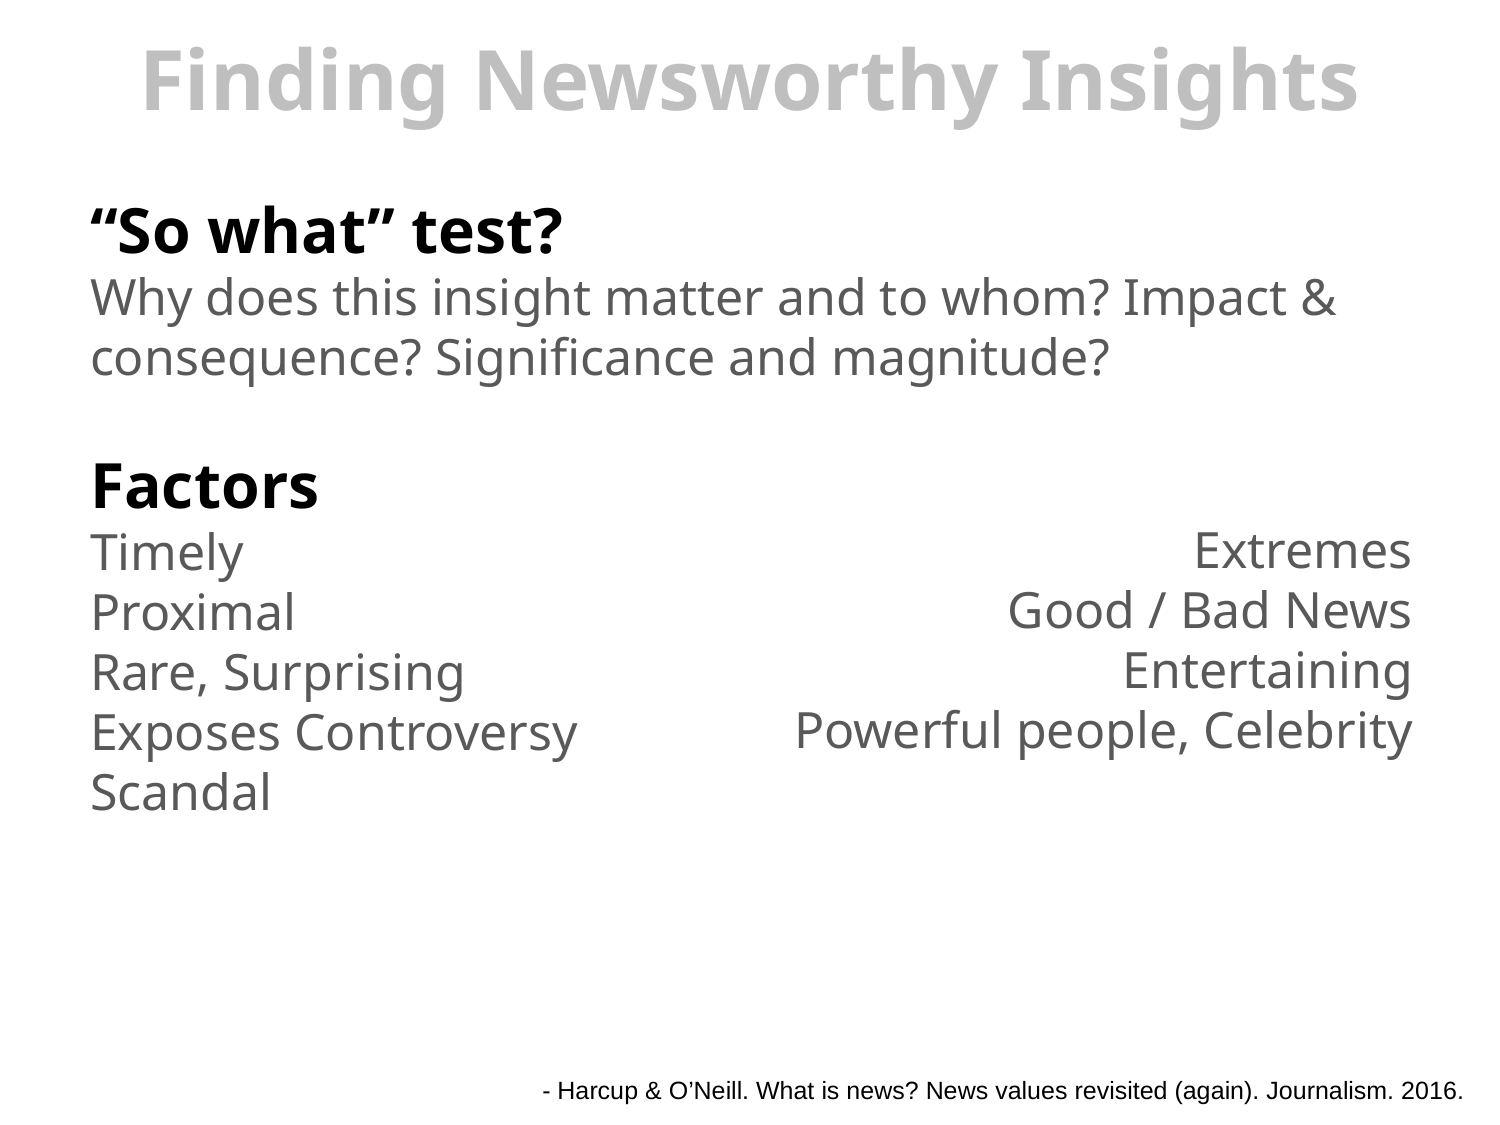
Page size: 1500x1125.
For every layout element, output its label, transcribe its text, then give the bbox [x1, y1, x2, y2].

list “So what” test? Why does this insight matter and to whom? Impact & consequence? Significance and magnitude? Factors Timely Proximal Rare, Surprising Exposes Controversy Scandal [75, 183, 1425, 1038]
text_box Extremes Good / Bad News Entertaining Powerful people, Celebrity [77, 195, 1428, 1050]
title Finding Newsworthy Insights [75, 15, 1425, 138]
text_box - Harcup & O’Neill. What is news? News values revisited (again). Journalism. 2016. [399, 1067, 1488, 1112]
